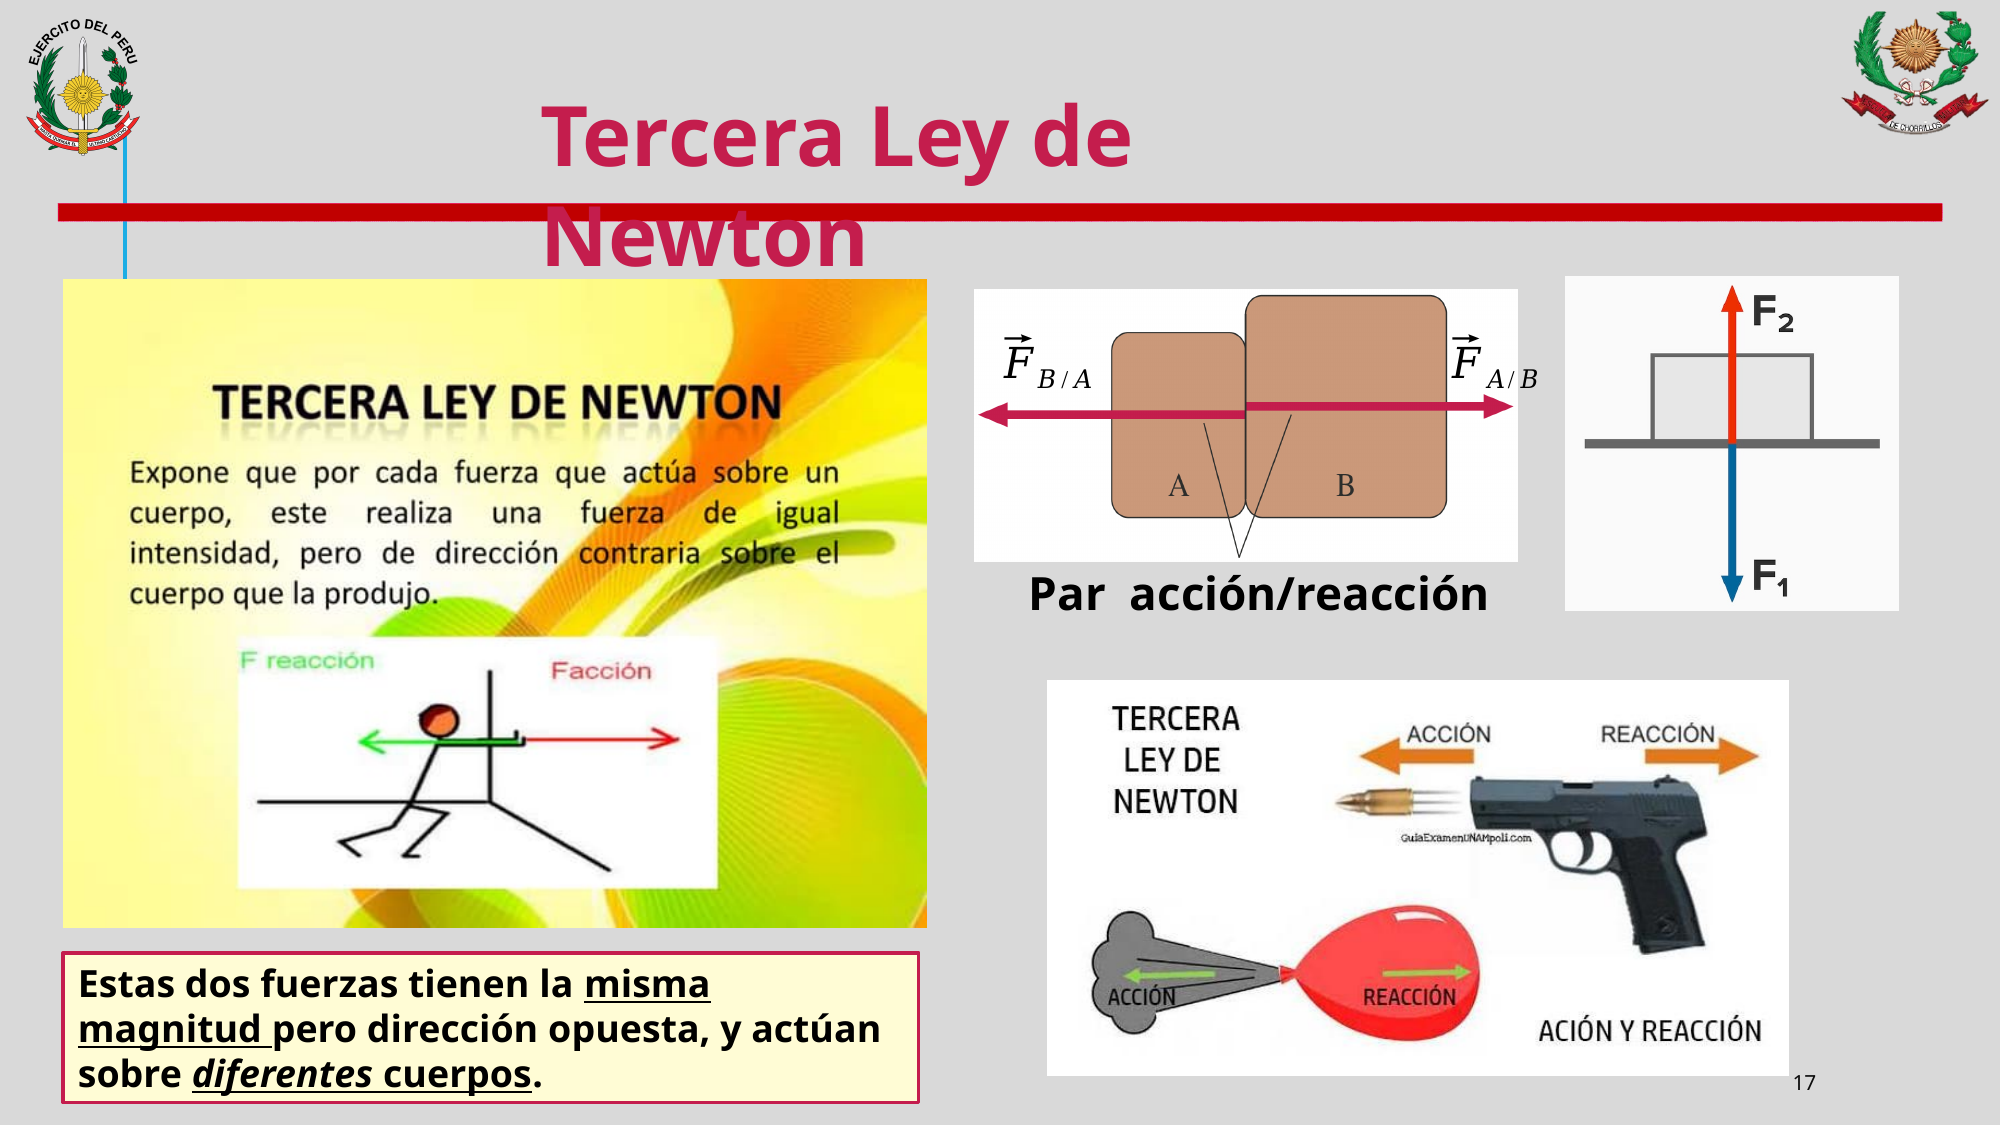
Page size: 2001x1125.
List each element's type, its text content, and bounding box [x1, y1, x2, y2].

picture [1047, 680, 1790, 1077]
text_box Estas dos fuerzas tienen la misma magnitud pero dirección opuesta, y actúan sobre diferentes cuerpos. [63, 952, 919, 1103]
text_box Tercera Ley de Newton [525, 76, 1444, 291]
picture [1564, 276, 1899, 611]
slide_number 17 [1777, 1061, 1938, 1107]
picture [62, 279, 927, 928]
picture [26, 19, 140, 156]
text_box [973, 288, 1540, 628]
picture [1822, 0, 1999, 146]
